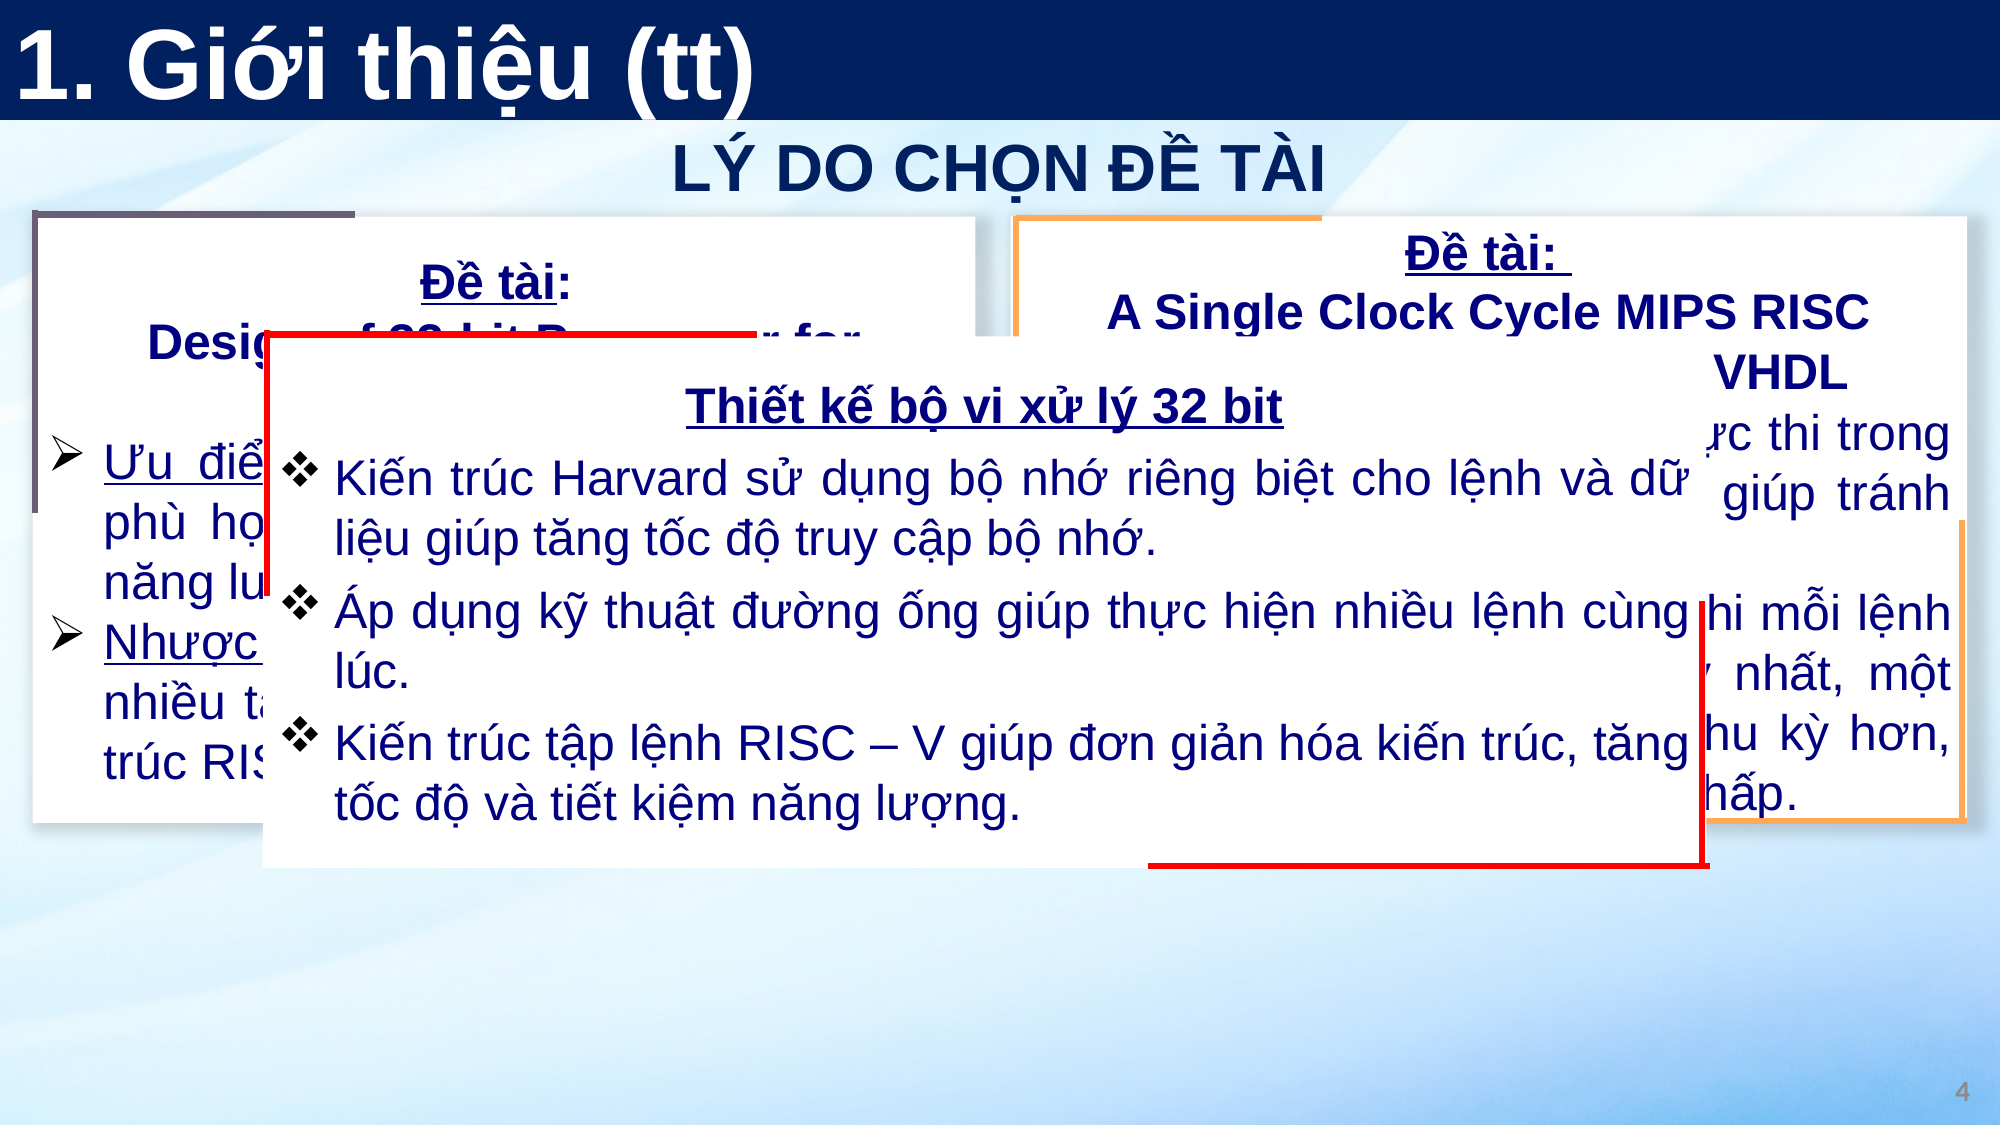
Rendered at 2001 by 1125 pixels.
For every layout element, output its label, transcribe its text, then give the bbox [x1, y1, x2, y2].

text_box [32, 209, 978, 823]
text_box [262, 330, 1711, 868]
slide_number 4 [1535, 1060, 1986, 1120]
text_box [1010, 216, 1968, 824]
text_box LÝ DO CHỌN ĐỀ TÀI [0, 121, 2000, 212]
text_box 1. Giới thiệu (tt) [0, 0, 2000, 121]
